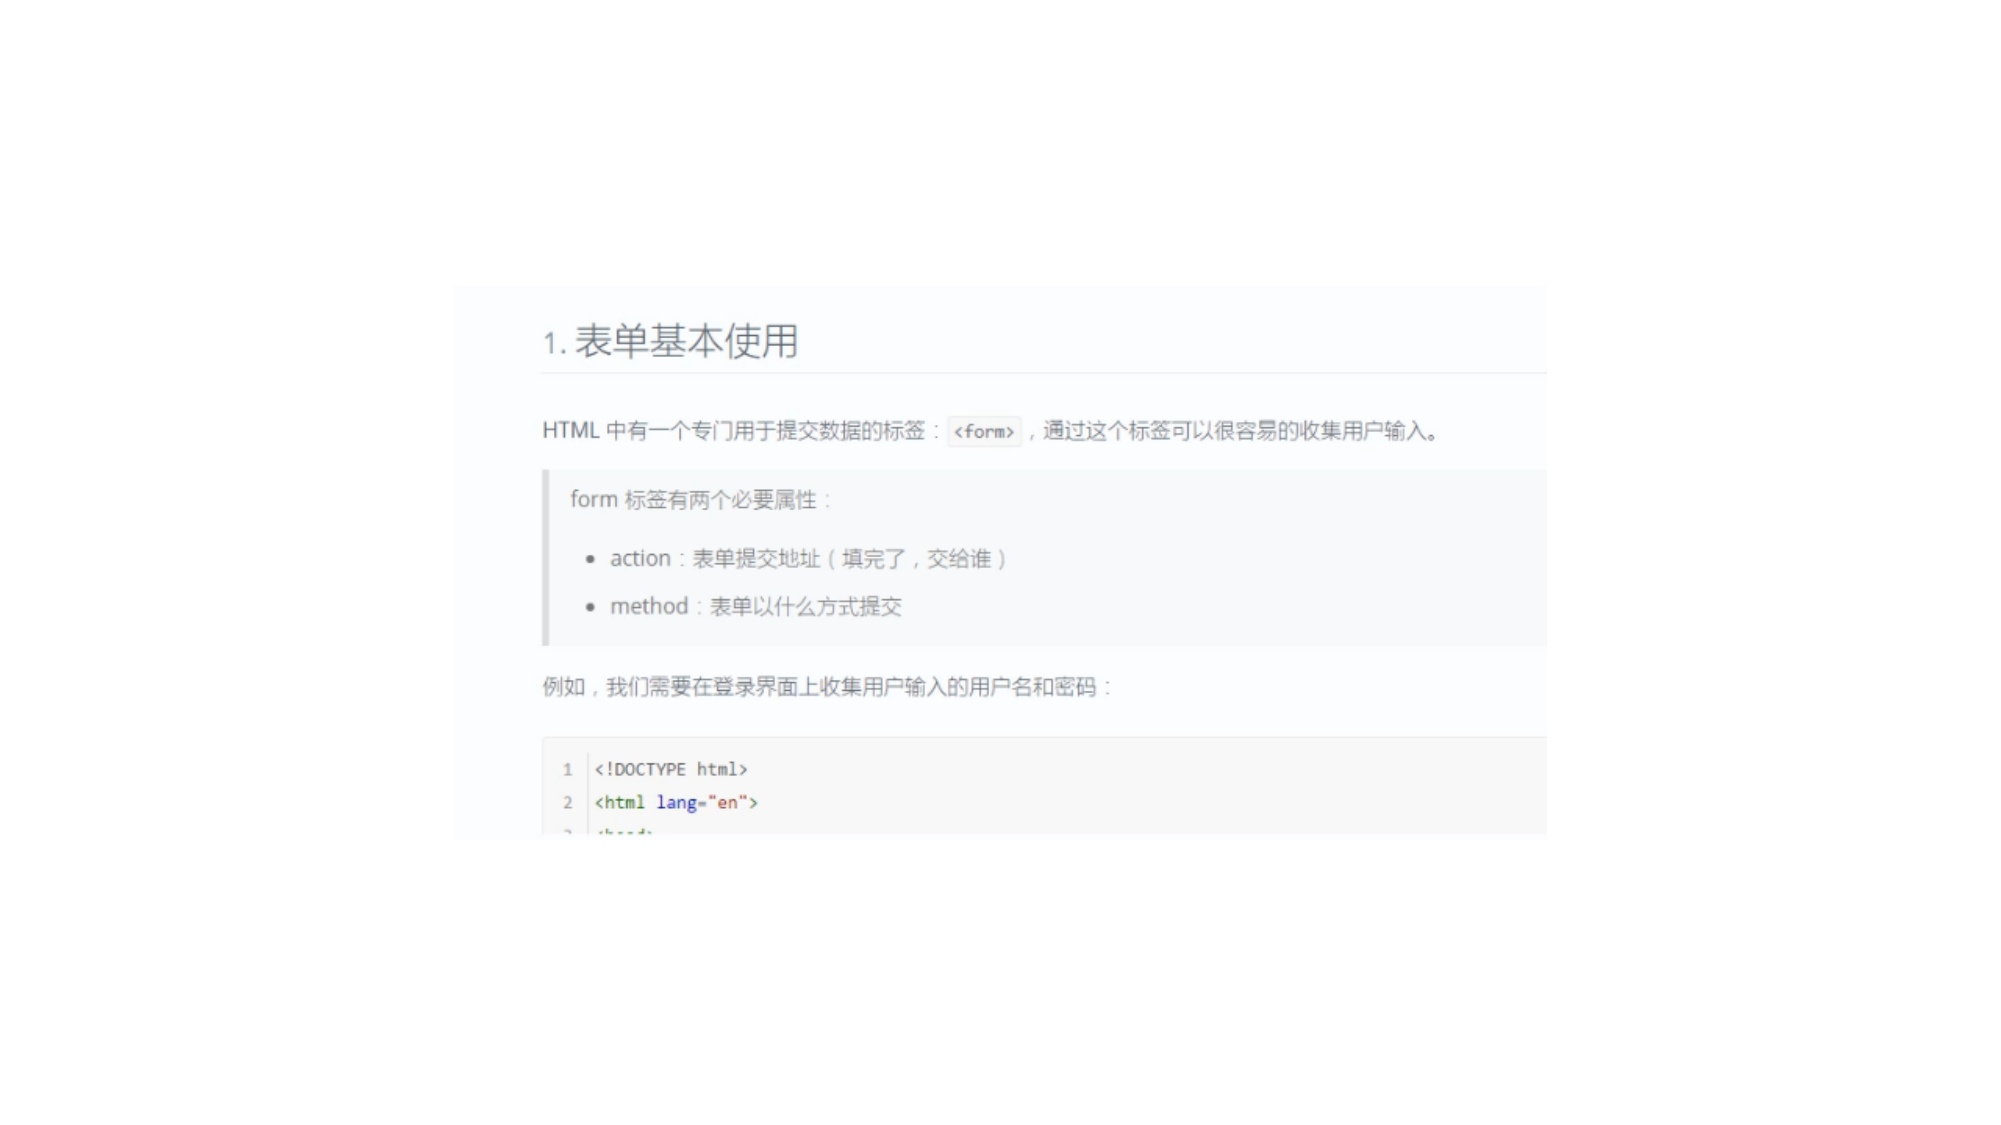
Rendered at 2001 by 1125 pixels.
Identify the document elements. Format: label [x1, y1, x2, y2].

picture [453, 285, 1547, 840]
